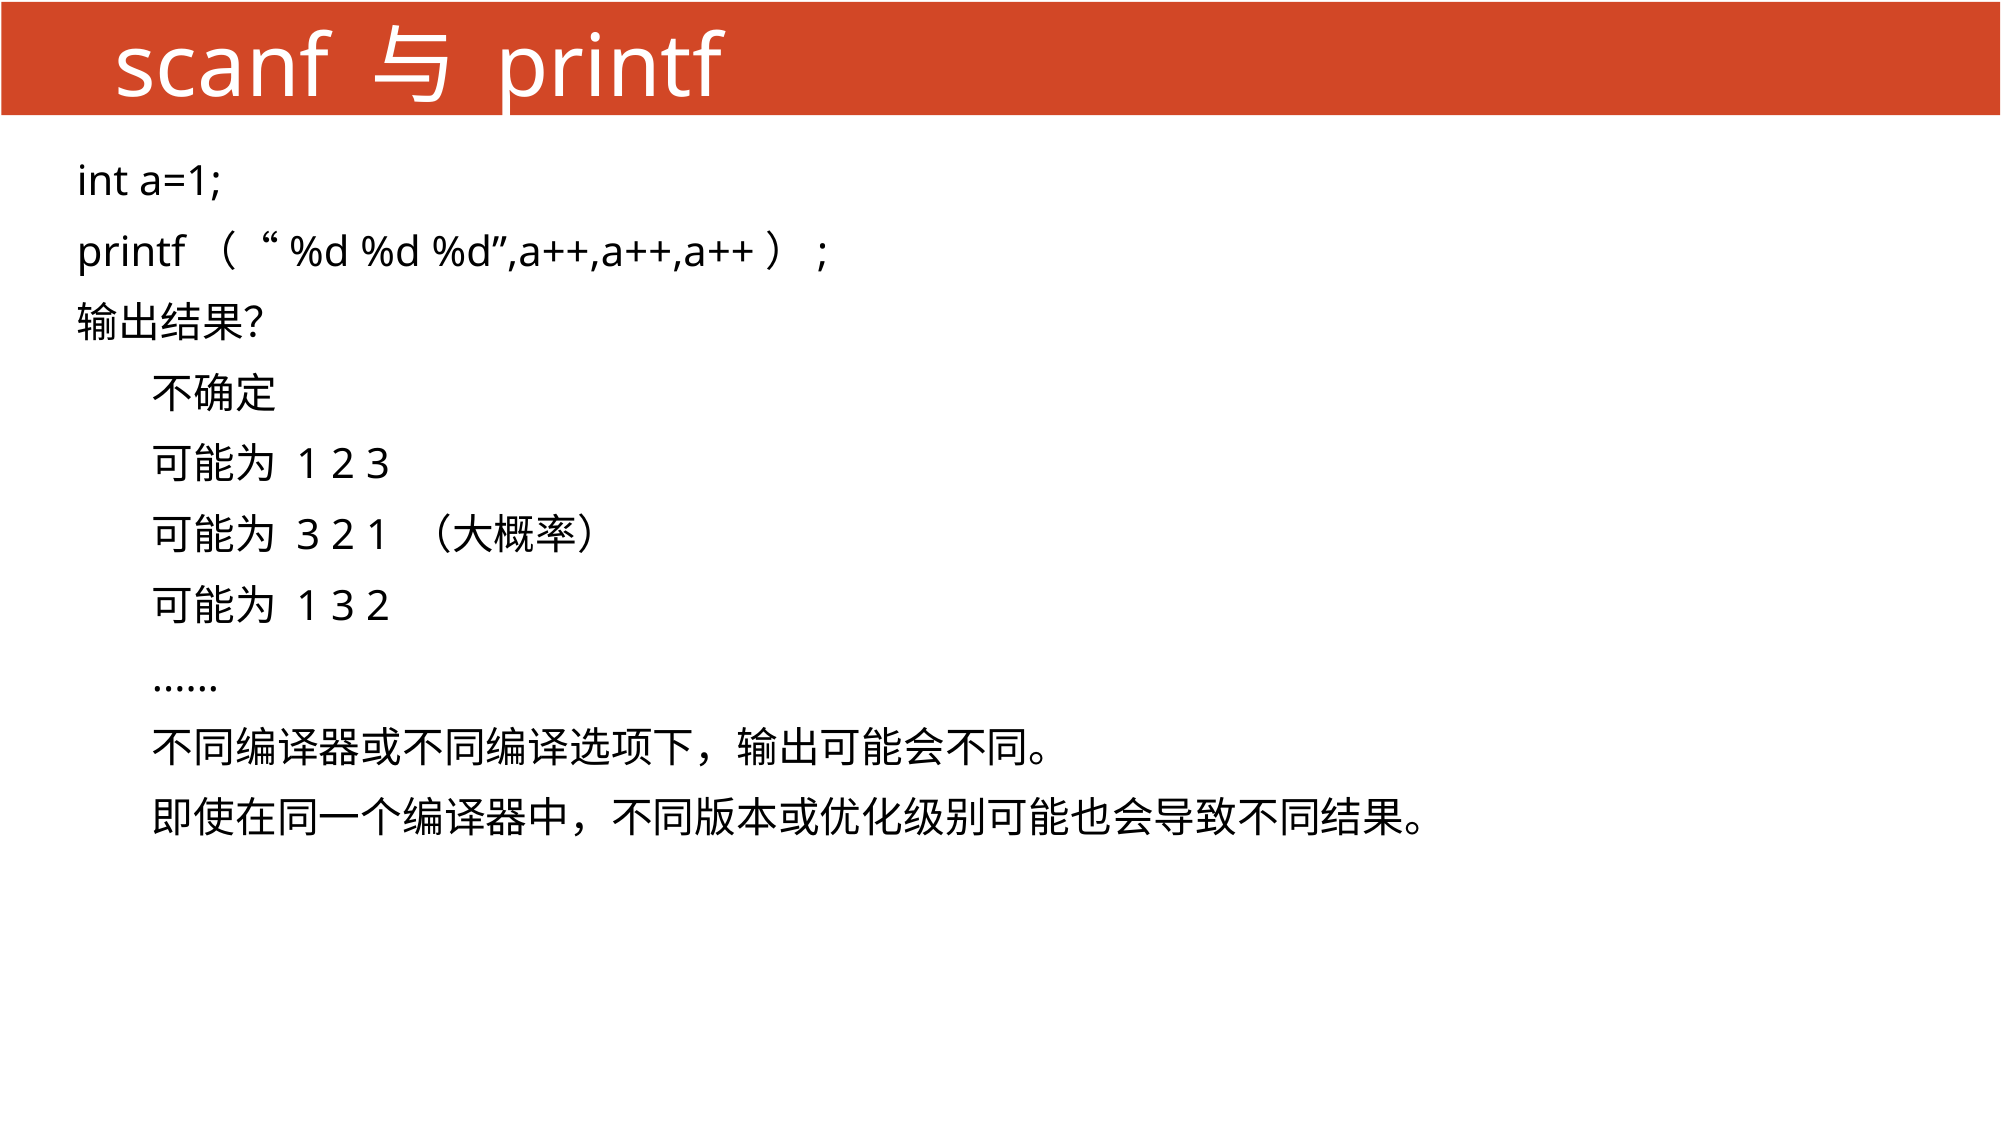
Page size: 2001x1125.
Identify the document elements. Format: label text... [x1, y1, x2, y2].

title scanf 与 printf [99, 1, 1863, 122]
list int a=1; printf（“%d %d %d”,a++,a++,a++）; 输出结果？ 不确定 可能为 1 2 3 可能为 3 2 1 （大概率） 可能为 1 3 2 ...... 不同编译器或不同编译选项下，输出可能会不同。 即使在同一个编译器中，不同版本或优化级别可能也会导致不同结果。 [61, 146, 1939, 1107]
